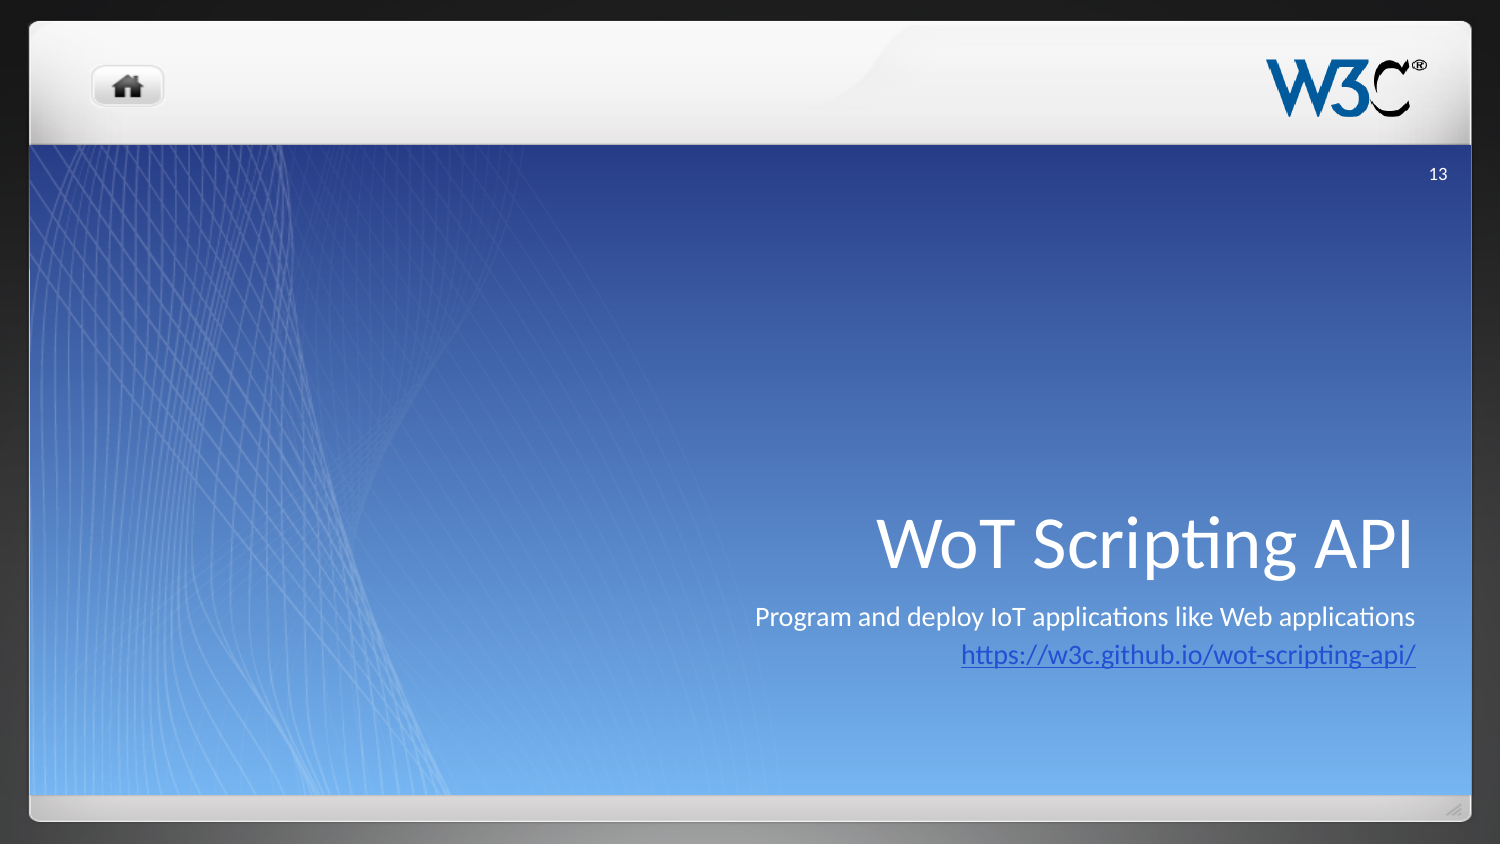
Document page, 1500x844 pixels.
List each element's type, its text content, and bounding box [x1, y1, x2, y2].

slide_number 13 [1374, 150, 1463, 195]
title WoT Scripting API [350, 421, 1432, 590]
picture [0, 0, 1500, 844]
list Program and deploy IoT applications like Web applications https://w3c.github.io/wot-scripting-api/ [350, 590, 1432, 722]
